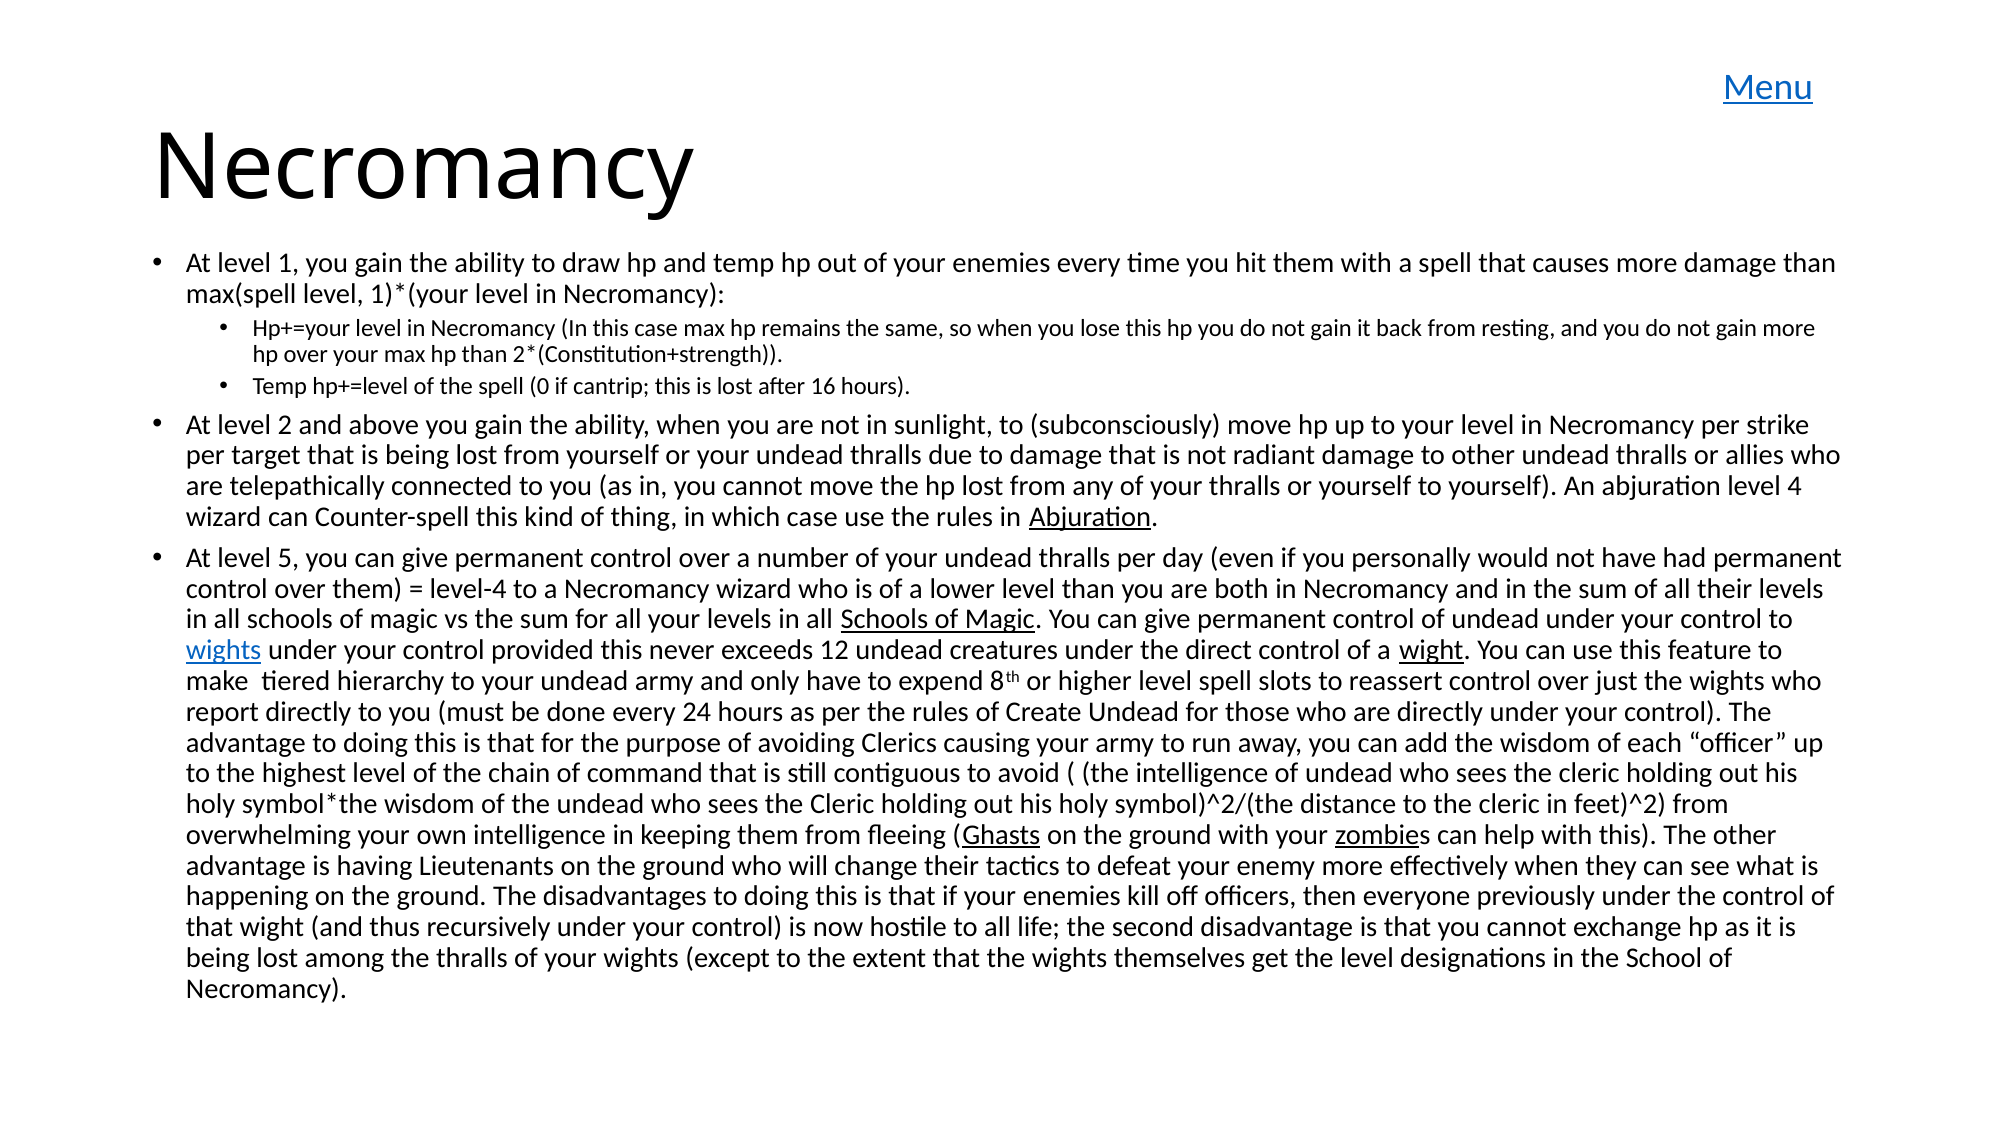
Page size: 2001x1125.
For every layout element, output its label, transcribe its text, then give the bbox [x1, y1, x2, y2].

list At level 1, you gain the ability to draw hp and temp hp out of your enemies every time you hit them with a spell that causes more damage than max(spell level, 1)*(your level in Necromancy): Hp+=your level in Necromancy (In this case max hp remains the same, so when you lose this hp you do not gain it back from resting, and you do not gain more hp over your max hp than 2*(Constitution+strength)). Temp hp+=level of the spell (0 if cantrip; this is lost after 16 hours). At level 2 and above you gain the ability, when you are not in sunlight, to (subconsciously) move hp up to your level in Necromancy per strike per target that is being lost from yourself or your undead thralls due to damage that is not radiant damage to other undead thralls or allies who are telepathically connected to you (as in, you cannot move the hp lost from any of your thralls or yourself to yourself). An abjuration level 4 wizard can Counter-spell this kind of thing, in which case use the rules in Abjuration. At level 5, you can give permanent control over a number of your undead thralls per day (even if you personally would not have had permanent control over them) = level-4 to a Necromancy wizard who is of a lower level than you are both in Necromancy and in the sum of all their levels in all schools of magic vs the sum for all your levels in all Schools of Magic. You can give permanent control of undead under your control to wights under your control provided this never exceeds 12 undead creatures under the direct control of a wight. You can use this feature to make tiered hierarchy to your undead army and only have to expend 8th or higher level spell slots to reassert control over just the wights who report directly to you (must be done every 24 hours as per the rules of Create Undead for those who are directly under your control). The advantage to doing this is that for the purpose of avoiding Clerics causing your army to run away, you can add the wisdom of each “officer” up to the highest level of the chain of command that is still contiguous to avoid ( (the intelligence of undead who sees the cleric holding out his holy symbol*the wisdom of the undead who sees the Cleric holding out his holy symbol)^2/(the distance to the cleric in feet)^2) from overwhelming your own intelligence in keeping them from fleeing (Ghasts on the ground with your zombies can help with this). The other advantage is having Lieutenants on the ground who will change their tactics to defeat your enemy more effectively when they can see what is happening on the ground. The disadvantages to doing this is that if your enemies kill off officers, then everyone previously under the control of that wight (and thus recursively under your control) is now hostile to all life; the second disadvantage is that you cannot exchange hp as it is being lost among the thralls of your wights (except to the extent that the wights themselves get the level designations in the School of Necromancy). [137, 240, 1863, 1014]
title Necromancy [137, 59, 1863, 240]
text_box Menu [1347, 9, 1828, 115]
